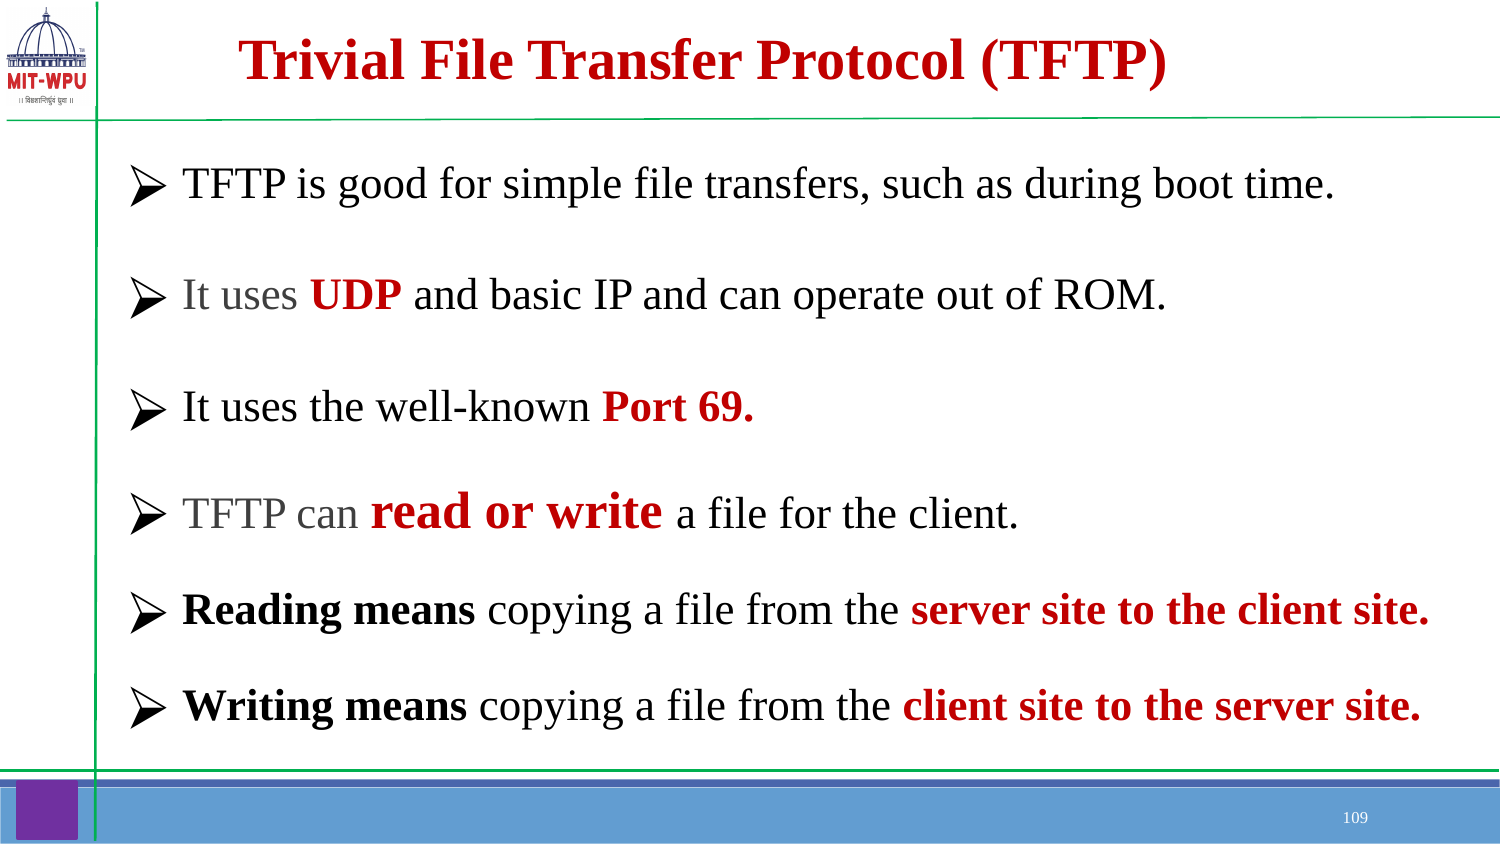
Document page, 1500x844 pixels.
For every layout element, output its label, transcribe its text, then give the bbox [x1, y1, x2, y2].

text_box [102, 116, 1500, 121]
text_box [94, 111, 98, 770]
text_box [6, 116, 89, 121]
slide_number ‹#› [1218, 794, 1380, 840]
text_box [94, 780, 98, 842]
list TFTP is good for simple file transfers, such as during boot time. It uses UDP and basic IP and can operate out of ROM. It uses the well-known Port 69. TFTP can read or write a file for the client. Reading means copying a file from the server site to the client site. Writing means copying a file from the client site to the server site. [116, 130, 1500, 747]
picture [6, 7, 96, 106]
text_box Trivial File Transfer Protocol (TFTP) [223, 13, 1205, 99]
text_box [17, 782, 76, 839]
